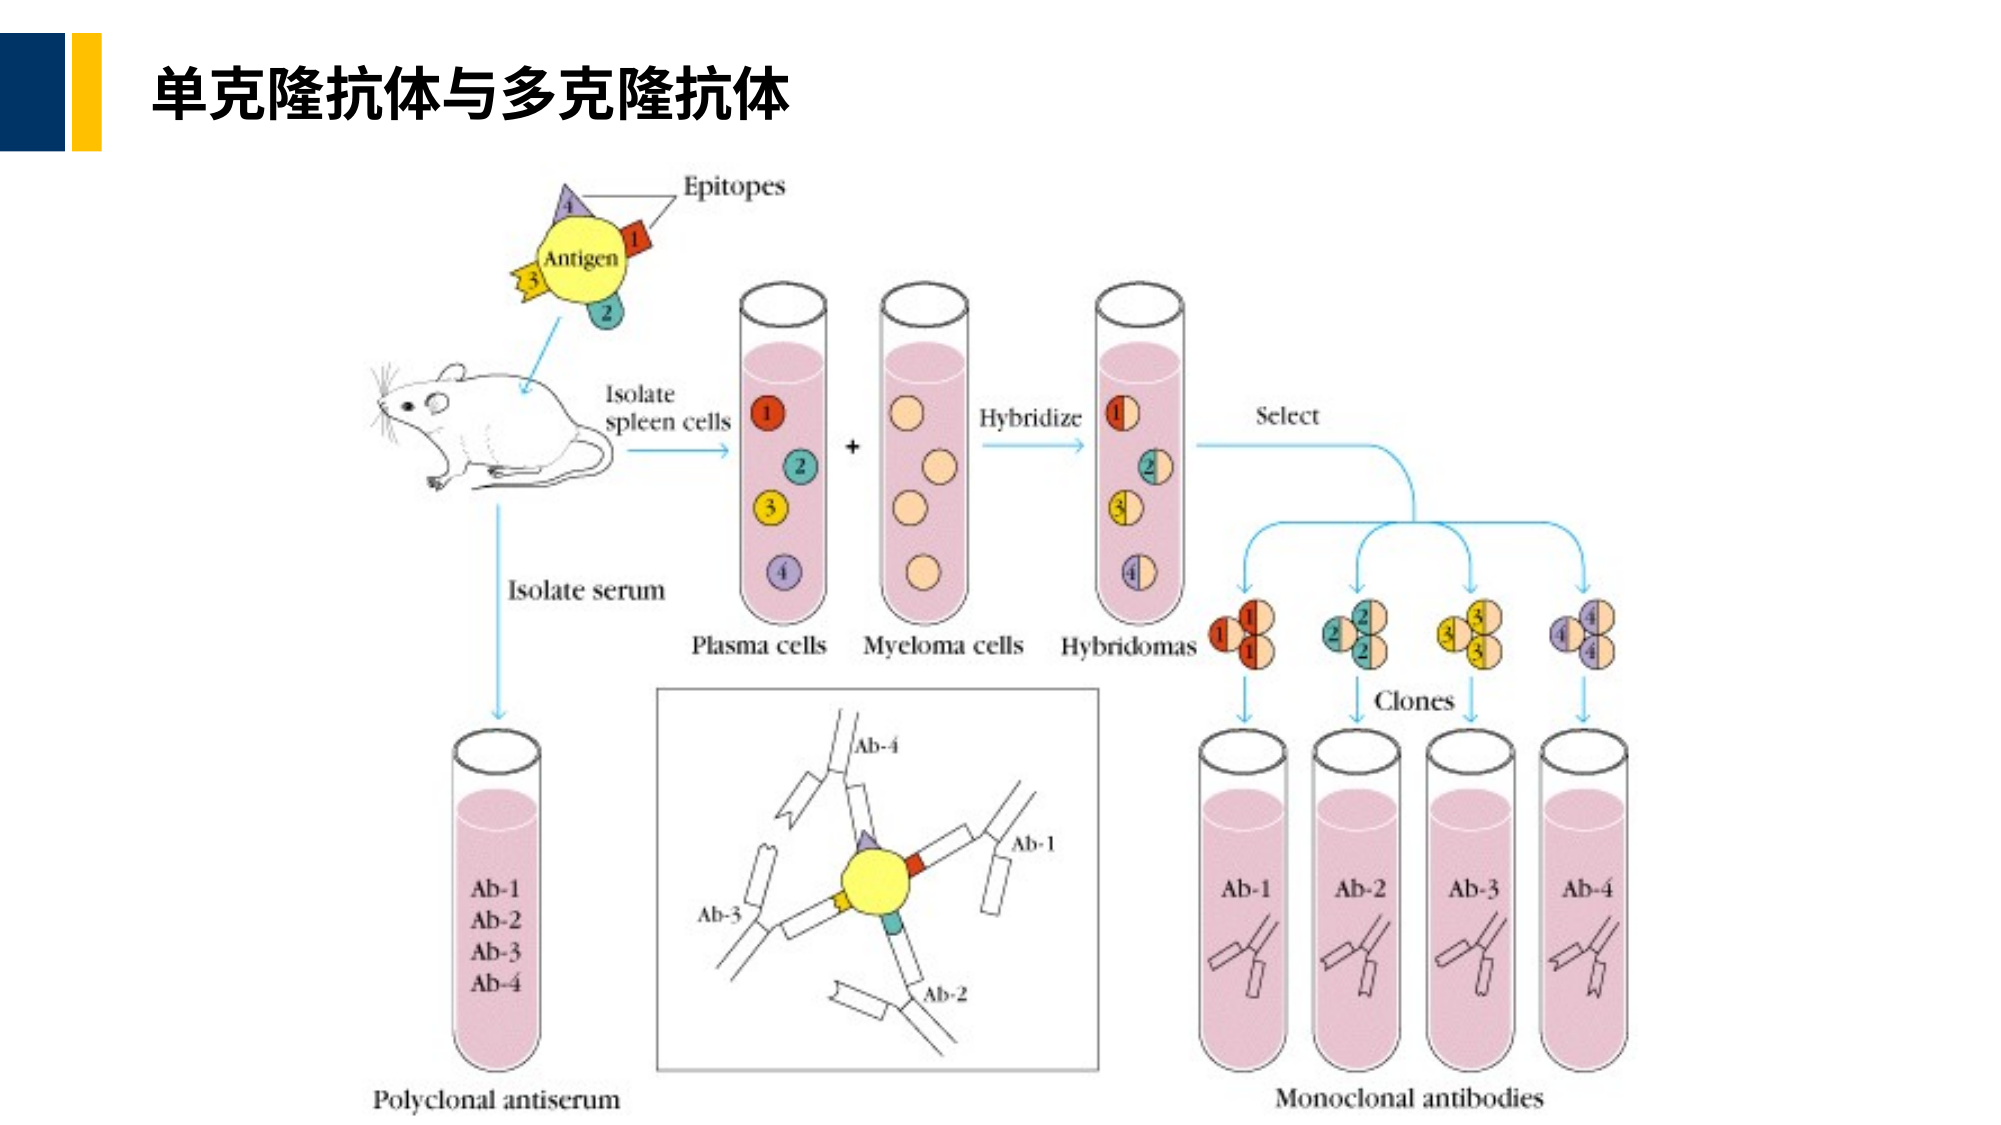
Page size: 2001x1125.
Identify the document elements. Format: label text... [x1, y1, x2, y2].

title 单克隆抗体与多克隆抗体 [135, 33, 1950, 152]
picture [362, 162, 1638, 1125]
